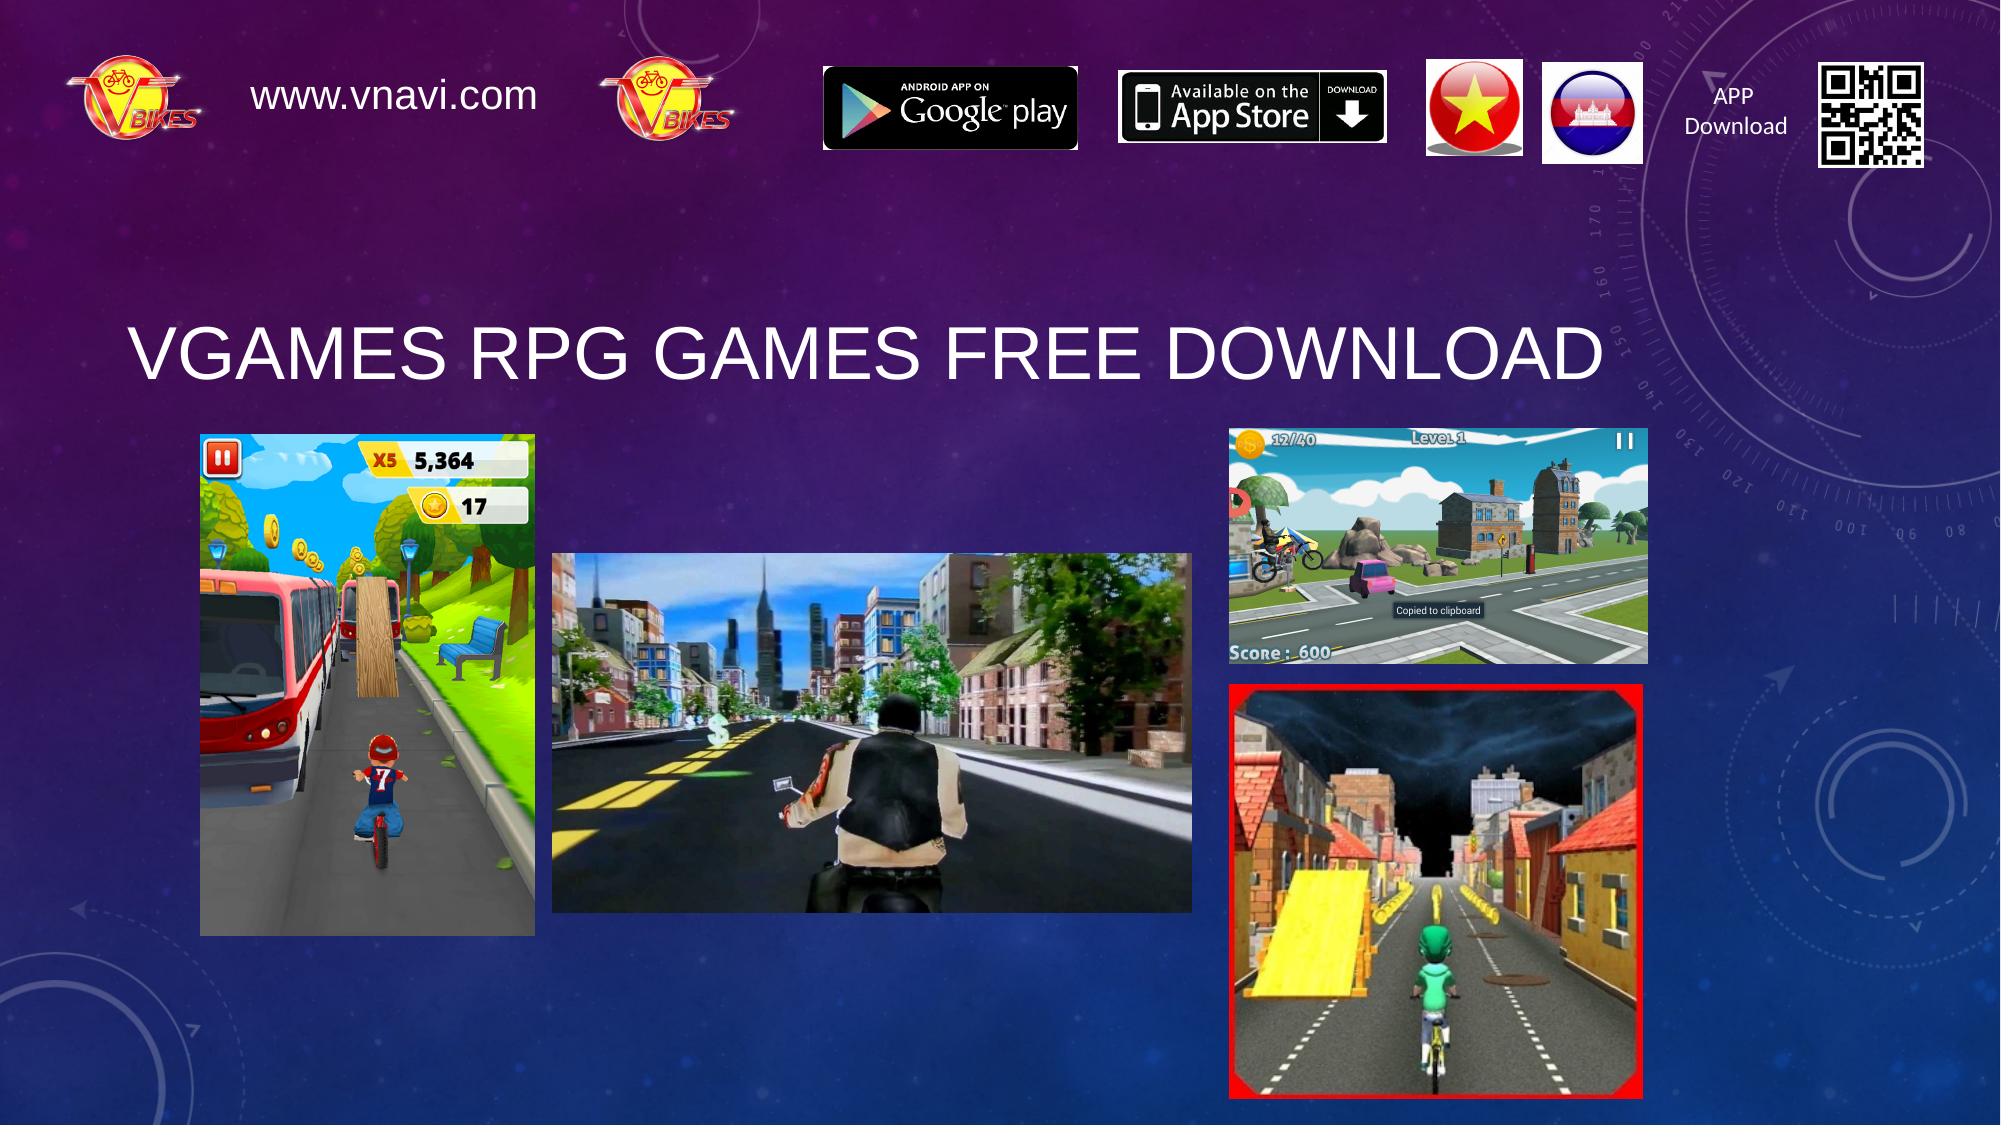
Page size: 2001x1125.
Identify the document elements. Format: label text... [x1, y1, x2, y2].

text_box www.vnavi.com [235, 60, 554, 126]
picture [0, 0, 2001, 1125]
text_box APP Download [1654, 72, 1812, 147]
text_box VGAMES RPG GAMES FREE DOWNLOAD [112, 296, 1675, 402]
